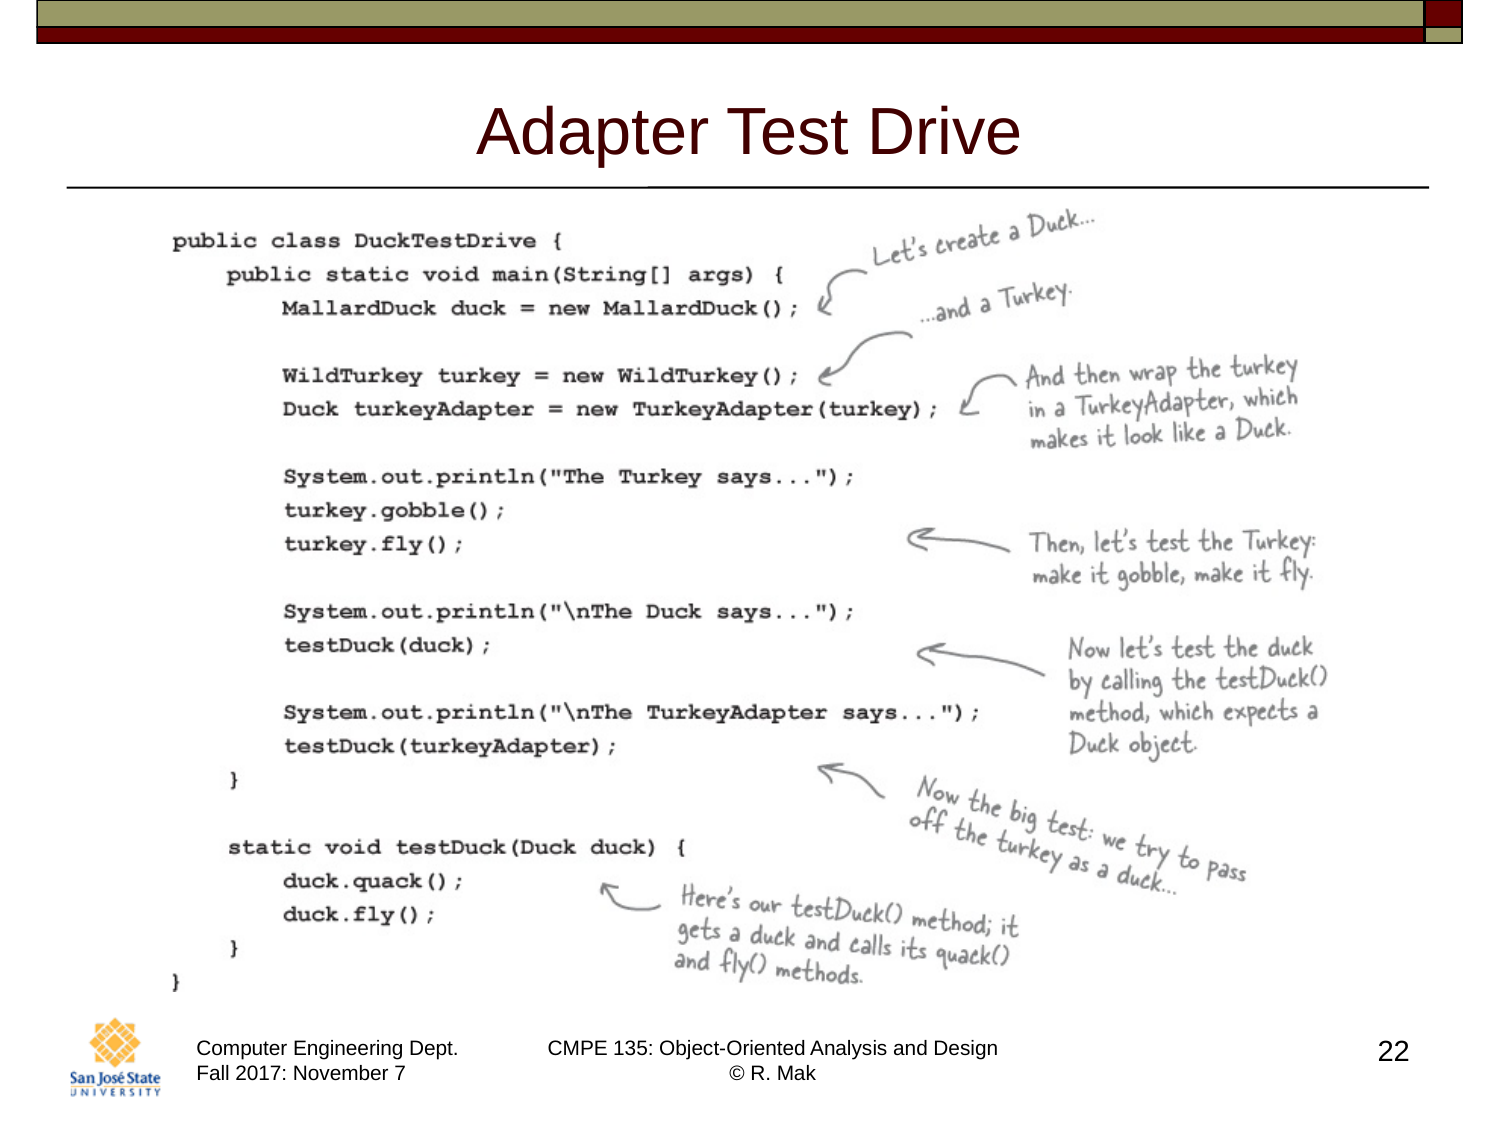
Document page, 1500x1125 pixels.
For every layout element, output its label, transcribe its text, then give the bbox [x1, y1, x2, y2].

picture [172, 208, 1328, 992]
slide_number 22 [1335, 1025, 1425, 1100]
picture [60, 1012, 166, 1112]
title Adapter Test Drive [75, 67, 1425, 175]
